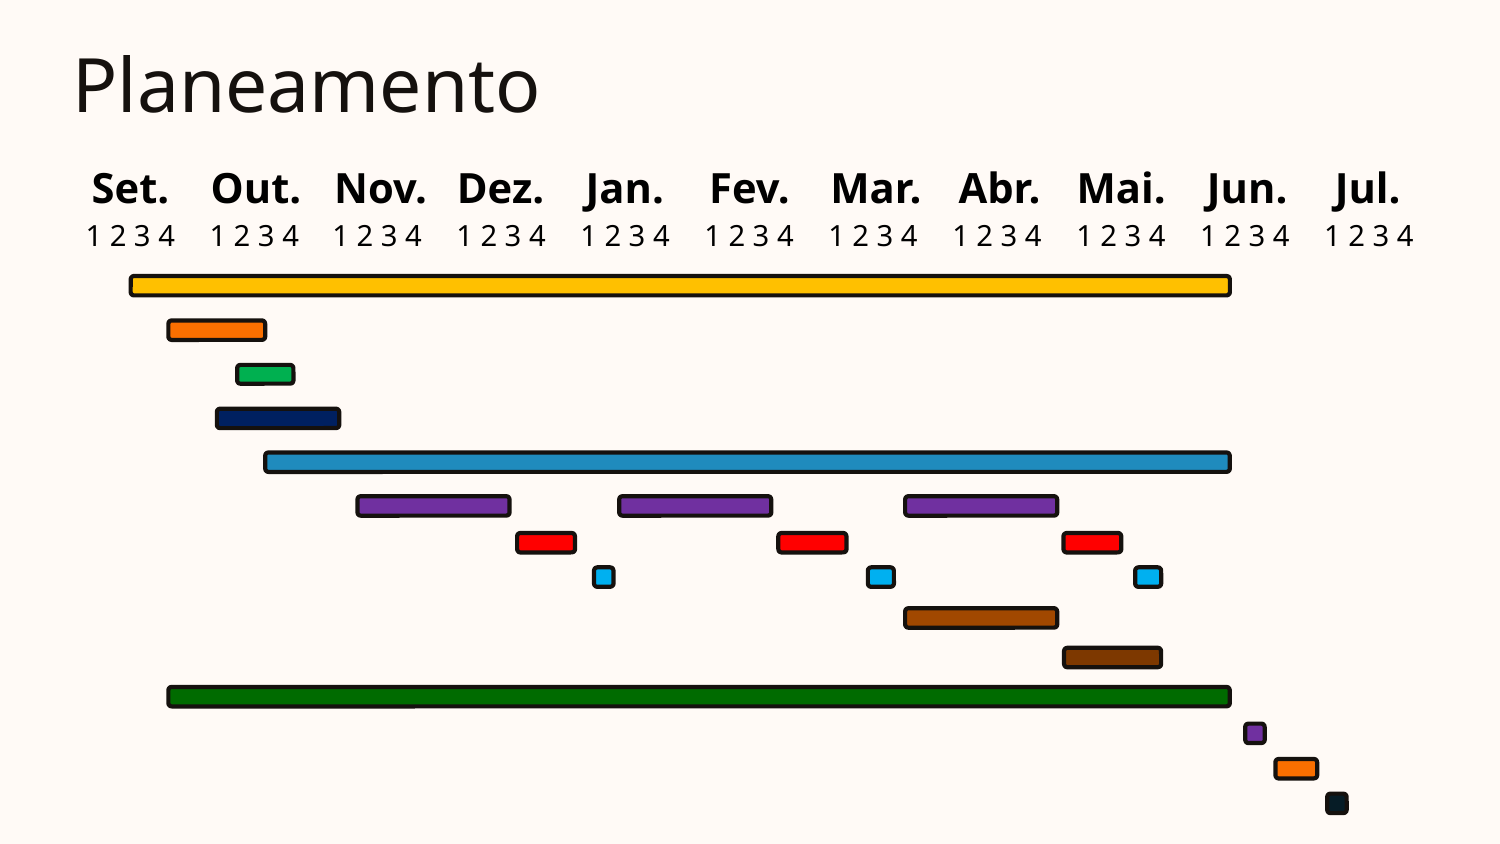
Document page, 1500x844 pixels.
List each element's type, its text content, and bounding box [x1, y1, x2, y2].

text_box Fev. [694, 154, 805, 220]
text_box Mai. [1061, 154, 1181, 220]
text_box [1273, 756, 1320, 781]
text_box [166, 318, 268, 343]
text_box [166, 684, 1232, 709]
table_header 1 2 3 4 [563, 205, 687, 266]
table_header 1 2 3 4 [1307, 205, 1431, 266]
table_header 1 2 3 4 [67, 205, 193, 266]
text_box Set. [76, 154, 185, 220]
table_header 1 2 3 4 [315, 205, 439, 266]
text_box [903, 606, 1060, 630]
text_box Abr. [943, 154, 1056, 220]
text_box [263, 450, 1232, 475]
table_header 1 2 3 4 [811, 205, 935, 266]
text_box [903, 494, 1060, 518]
text_box [1243, 721, 1267, 746]
text_box [1061, 530, 1124, 555]
table_header 1 2 3 4 [193, 205, 315, 266]
text_box [515, 530, 578, 555]
table_header 1 2 3 4 [687, 205, 811, 266]
text_box Jan. [570, 154, 680, 220]
table_header 1 2 3 4 [935, 205, 1059, 266]
table_header 1 2 3 4 [1183, 205, 1307, 266]
text_box [776, 530, 849, 555]
text_box [128, 273, 1232, 298]
text_box [591, 565, 616, 589]
table_header 1 2 3 4 [439, 205, 563, 266]
text_box [1061, 645, 1164, 670]
text_box [235, 362, 296, 386]
text_box Jun. [1192, 154, 1303, 220]
text_box Out. [195, 154, 317, 220]
text_box Nov. [319, 154, 442, 220]
text_box [617, 494, 774, 518]
text_box [355, 494, 512, 518]
table_header 1 2 3 4 [1059, 205, 1183, 266]
text_box Jul. [1320, 154, 1416, 220]
text_box Mar. [815, 154, 937, 220]
text_box [1325, 791, 1349, 816]
text_box Dez. [442, 154, 560, 220]
text_box [865, 565, 897, 589]
text_box [214, 406, 342, 431]
title Planeamento [57, 22, 620, 145]
text_box [1133, 565, 1164, 589]
